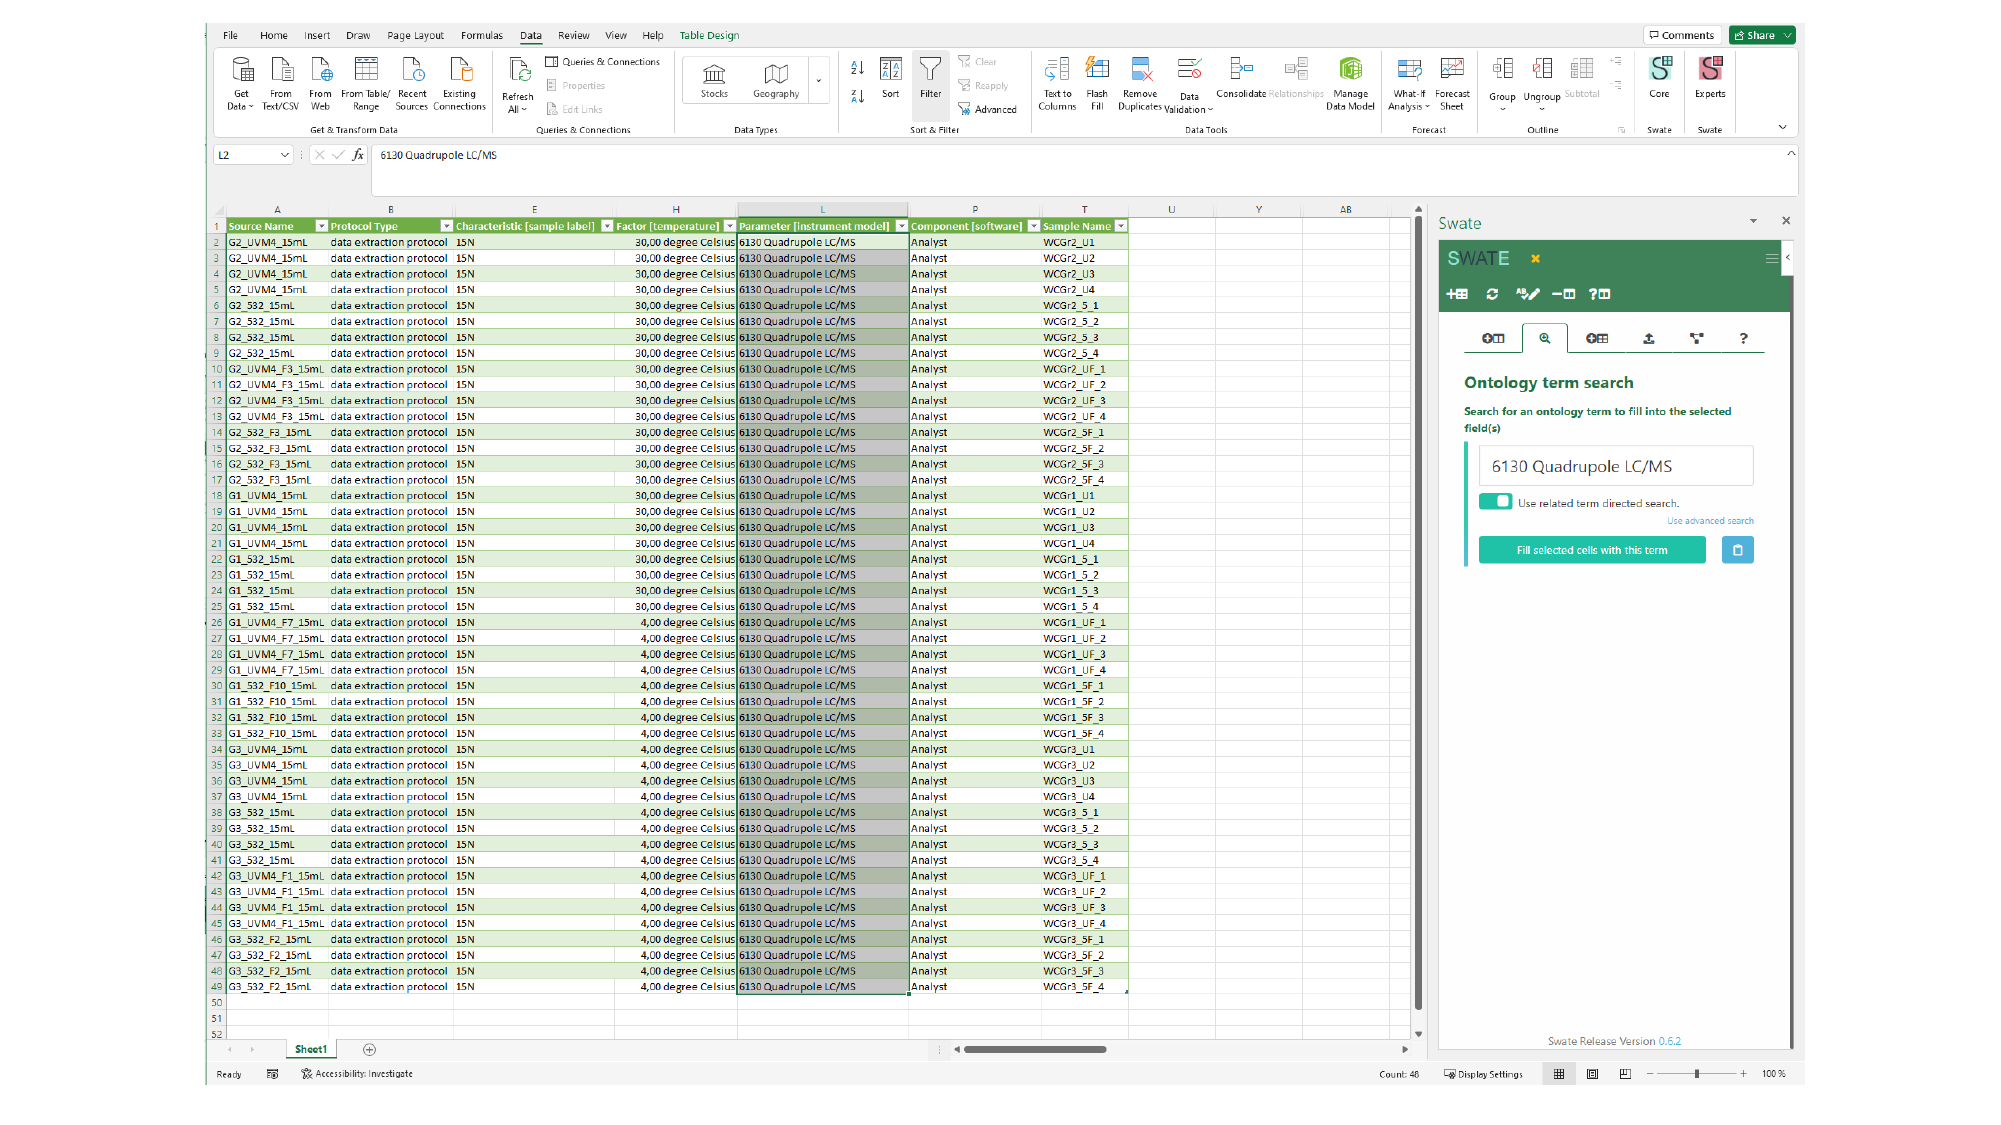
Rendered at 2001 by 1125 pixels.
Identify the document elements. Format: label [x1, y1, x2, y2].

picture [204, 23, 1805, 1085]
